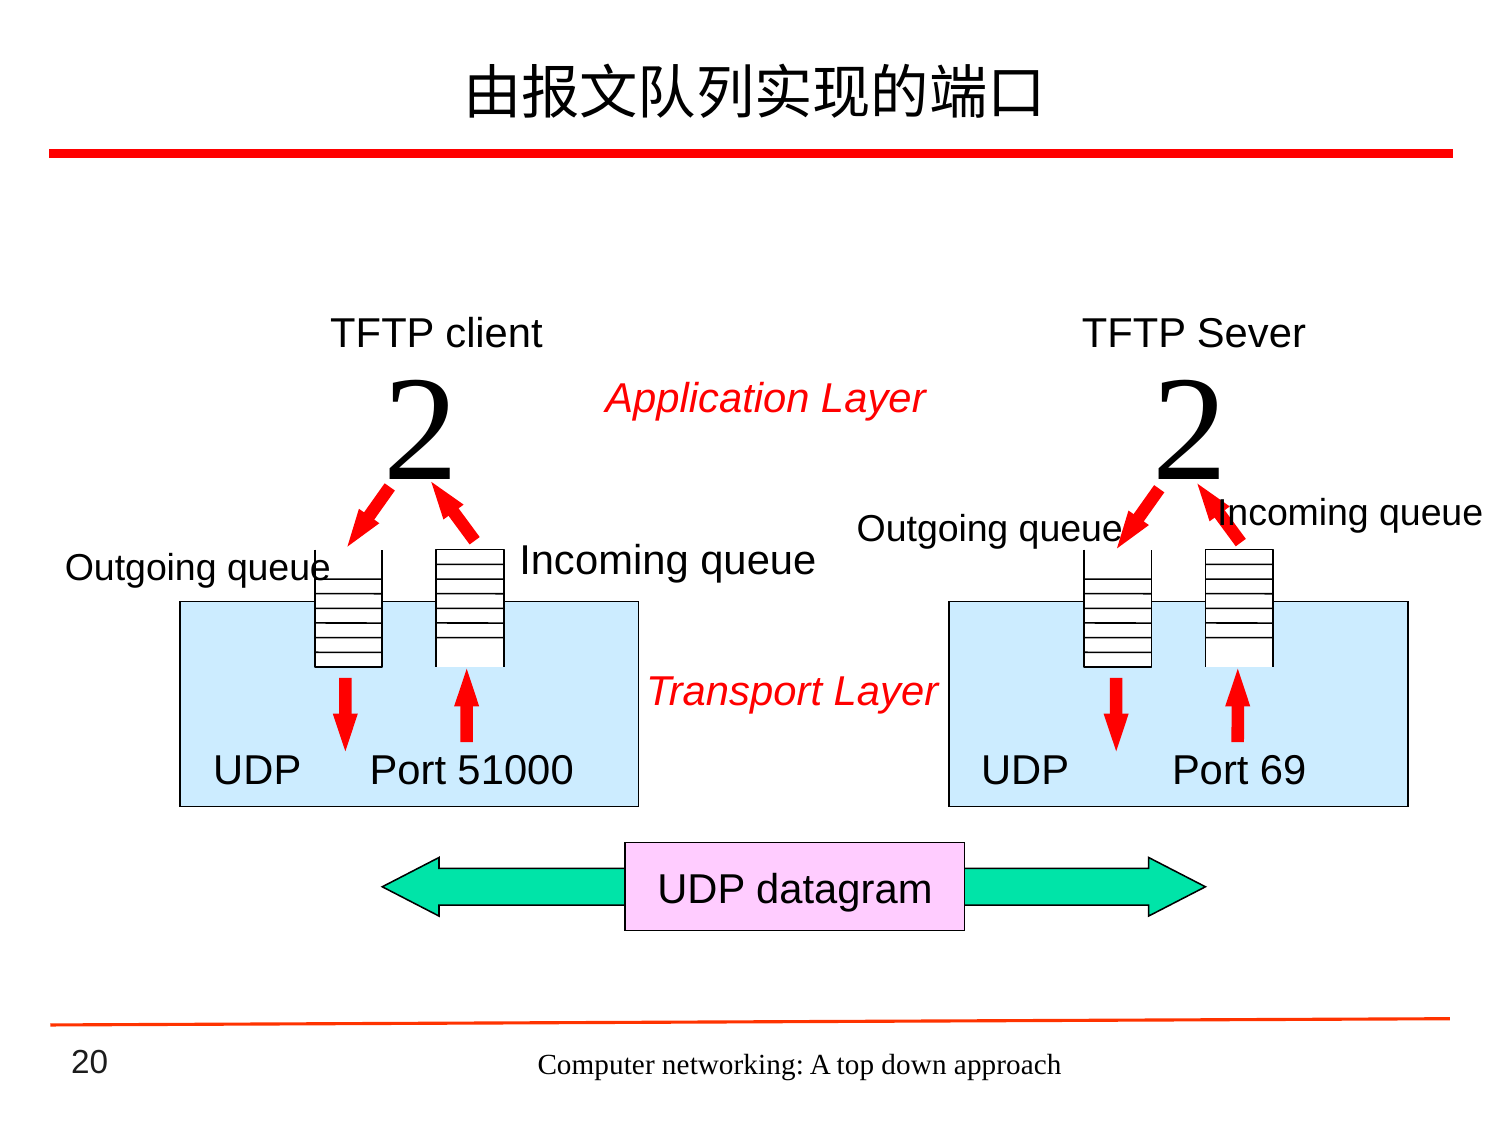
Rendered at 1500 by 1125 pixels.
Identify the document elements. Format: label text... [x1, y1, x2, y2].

text_box Incoming queue [504, 525, 832, 591]
text_box [179, 601, 639, 807]
text_box Application Layer [590, 363, 941, 429]
text_box TFTP Sever [1067, 298, 1322, 364]
text_box [949, 601, 1408, 807]
text_box Incoming queue [1202, 480, 1498, 541]
text_box [1112, 677, 1121, 752]
text_box [1233, 676, 1242, 743]
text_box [435, 549, 505, 668]
text_box TFTP client [315, 298, 558, 364]
text_box Outgoing queue [841, 496, 1138, 557]
footer Computer networking: A top down approach [512, 1037, 1088, 1089]
text_box  [1137, 364, 1243, 518]
title 由报文队列实现的端口 [52, 37, 1457, 143]
text_box [1117, 488, 1160, 548]
text_box [1197, 483, 1202, 497]
text_box UDP Port 69 [966, 735, 1322, 801]
text_box [341, 677, 350, 752]
text_box Transport Layer [631, 656, 954, 721]
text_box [1205, 549, 1274, 668]
text_box [462, 676, 471, 743]
text_box [431, 481, 475, 541]
text_box  [368, 364, 474, 518]
text_box [965, 857, 1206, 917]
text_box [314, 549, 383, 668]
text_box UDP datagram [625, 842, 965, 931]
text_box Outgoing queue [49, 535, 360, 596]
text_box [382, 857, 625, 917]
text_box UDP Port 51000 [198, 735, 589, 801]
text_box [1083, 549, 1152, 668]
